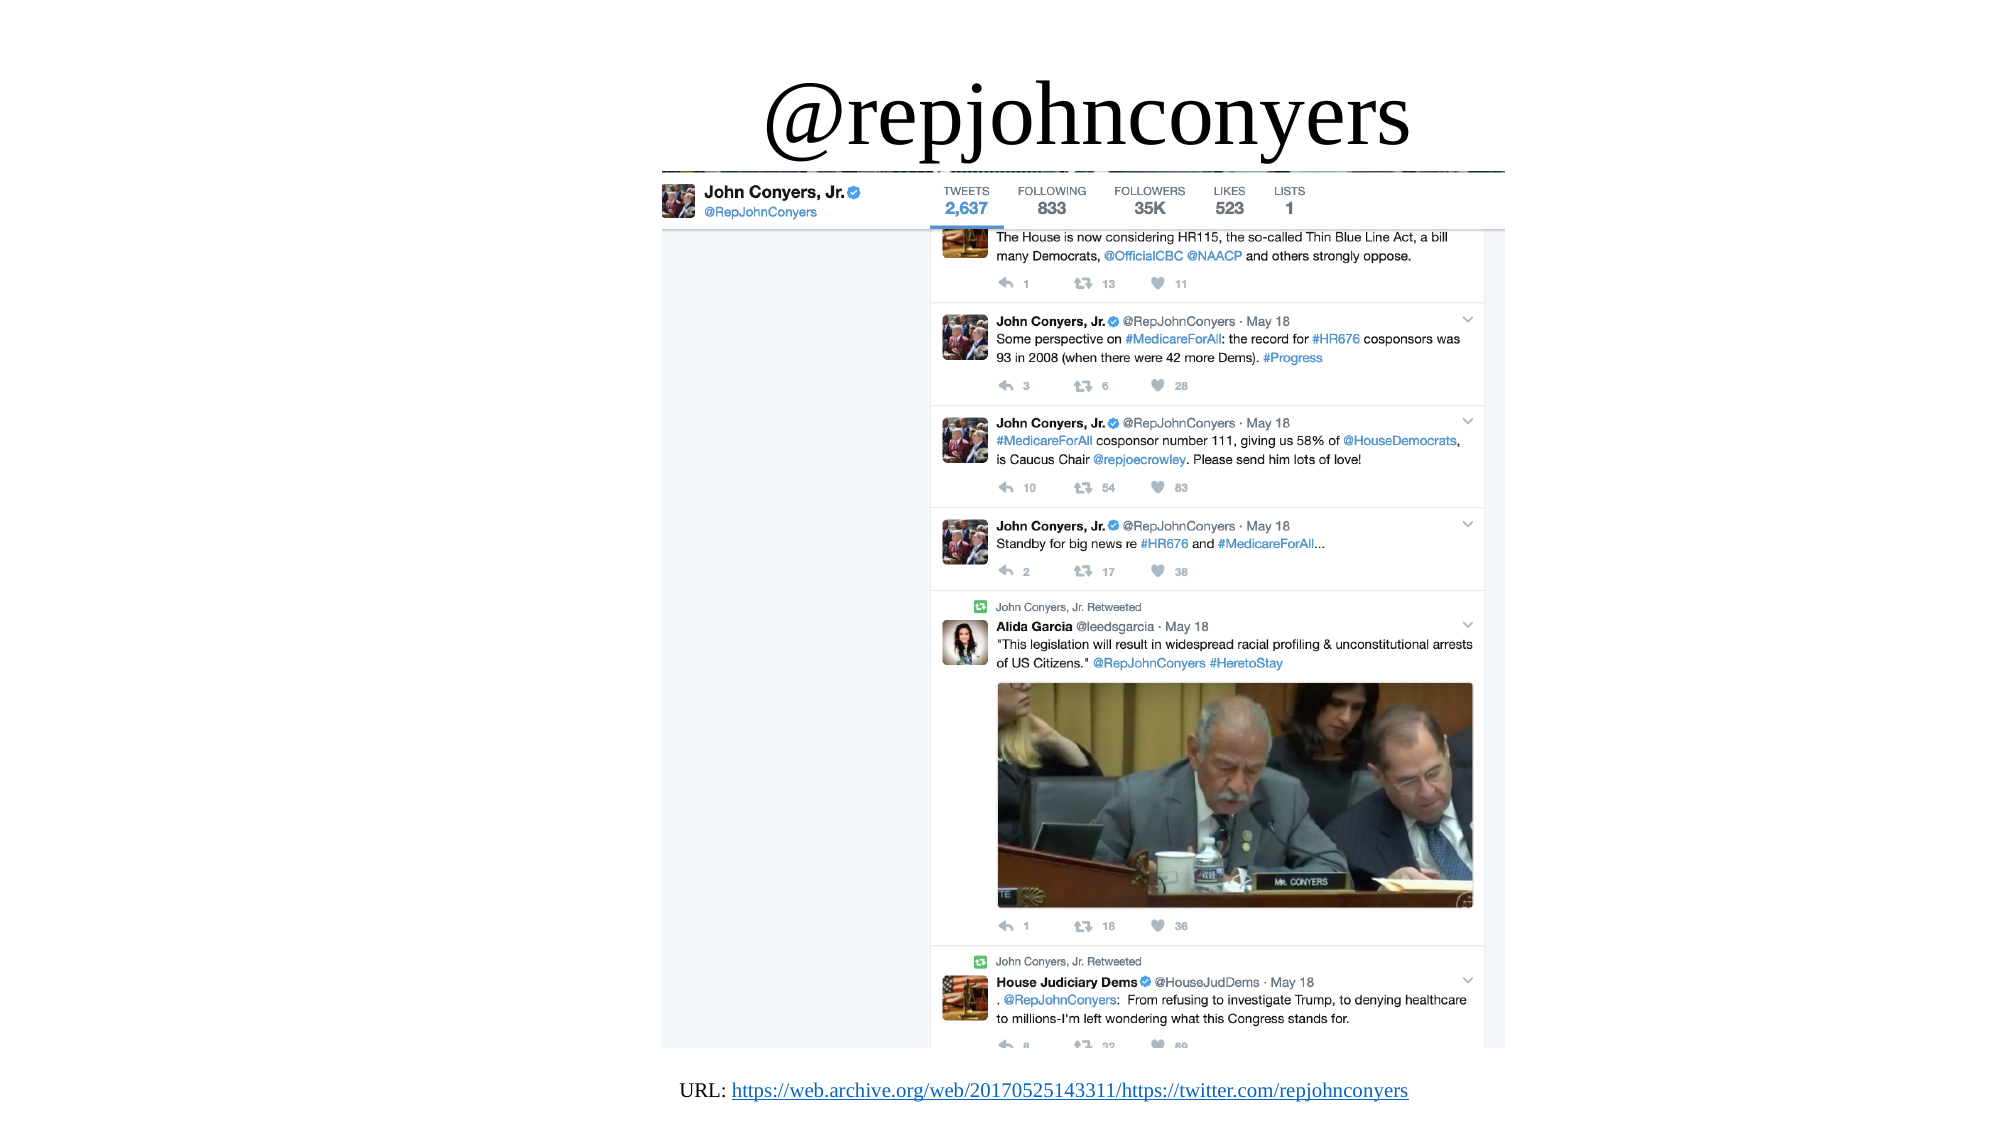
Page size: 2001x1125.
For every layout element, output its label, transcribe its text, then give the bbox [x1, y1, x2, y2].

title @repjohnconyers [76, 5, 1801, 224]
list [662, 171, 1505, 1048]
text_box URL: https://web.archive.org/web/20170525143311/https://twitter.com/repjohnconyers [664, 1069, 1429, 1110]
